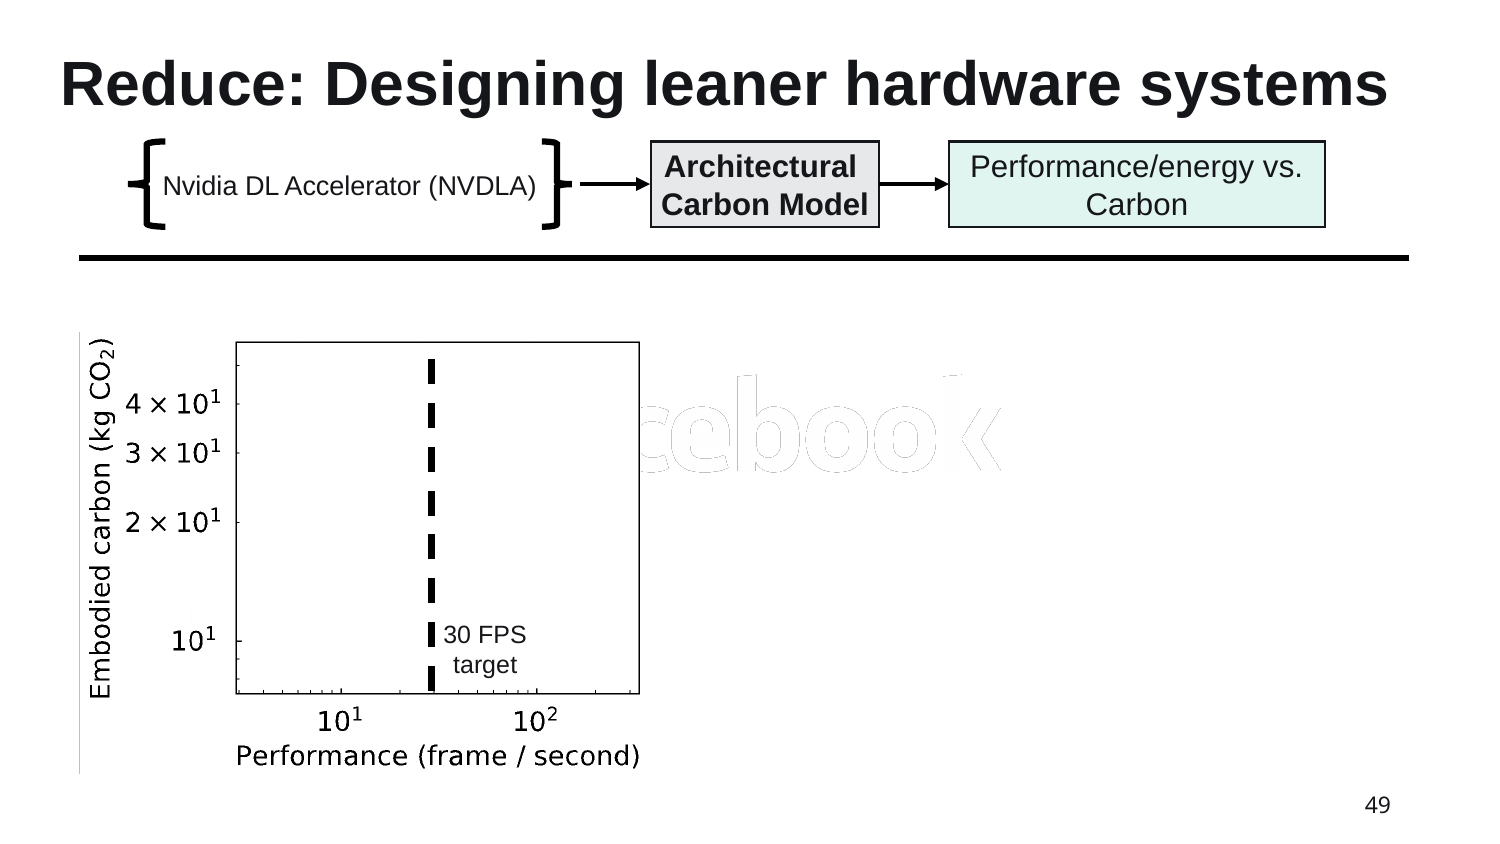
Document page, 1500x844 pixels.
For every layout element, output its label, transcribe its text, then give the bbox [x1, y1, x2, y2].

text_box [146, 202, 166, 227]
slide_number 49 [1059, 782, 1397, 827]
text_box Performance/energy vs. Carbon [948, 141, 1326, 227]
picture [78, 312, 1061, 774]
text_box [146, 141, 166, 165]
text_box Architectural Carbon Model [651, 141, 879, 227]
text_box [541, 141, 572, 227]
text_box Nvidia DL Accelerator (NVDLA) [142, 165, 541, 202]
title Reduce: Designing leaner hardware systems [55, 40, 1409, 136]
